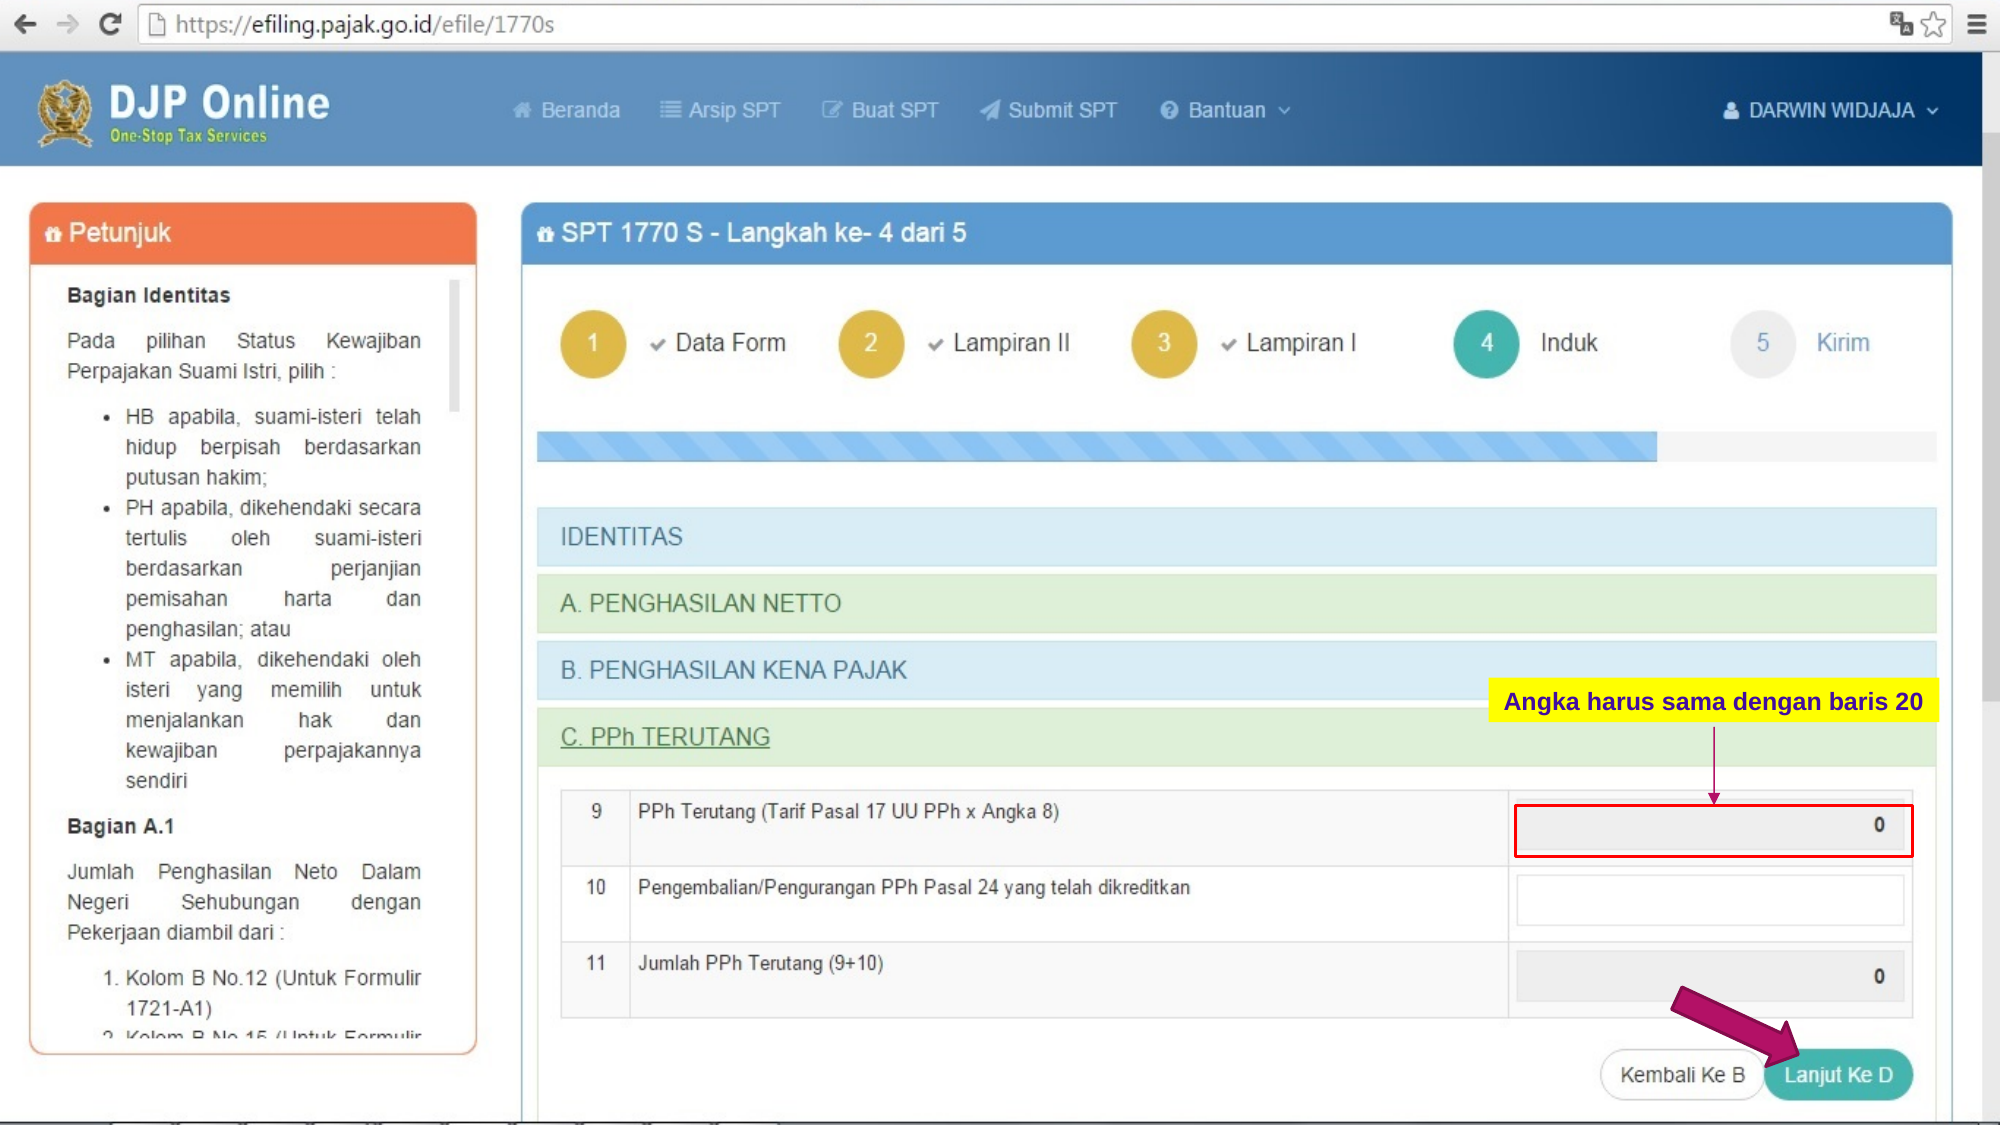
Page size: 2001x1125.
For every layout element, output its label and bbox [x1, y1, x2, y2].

list [0, 0, 2000, 1125]
